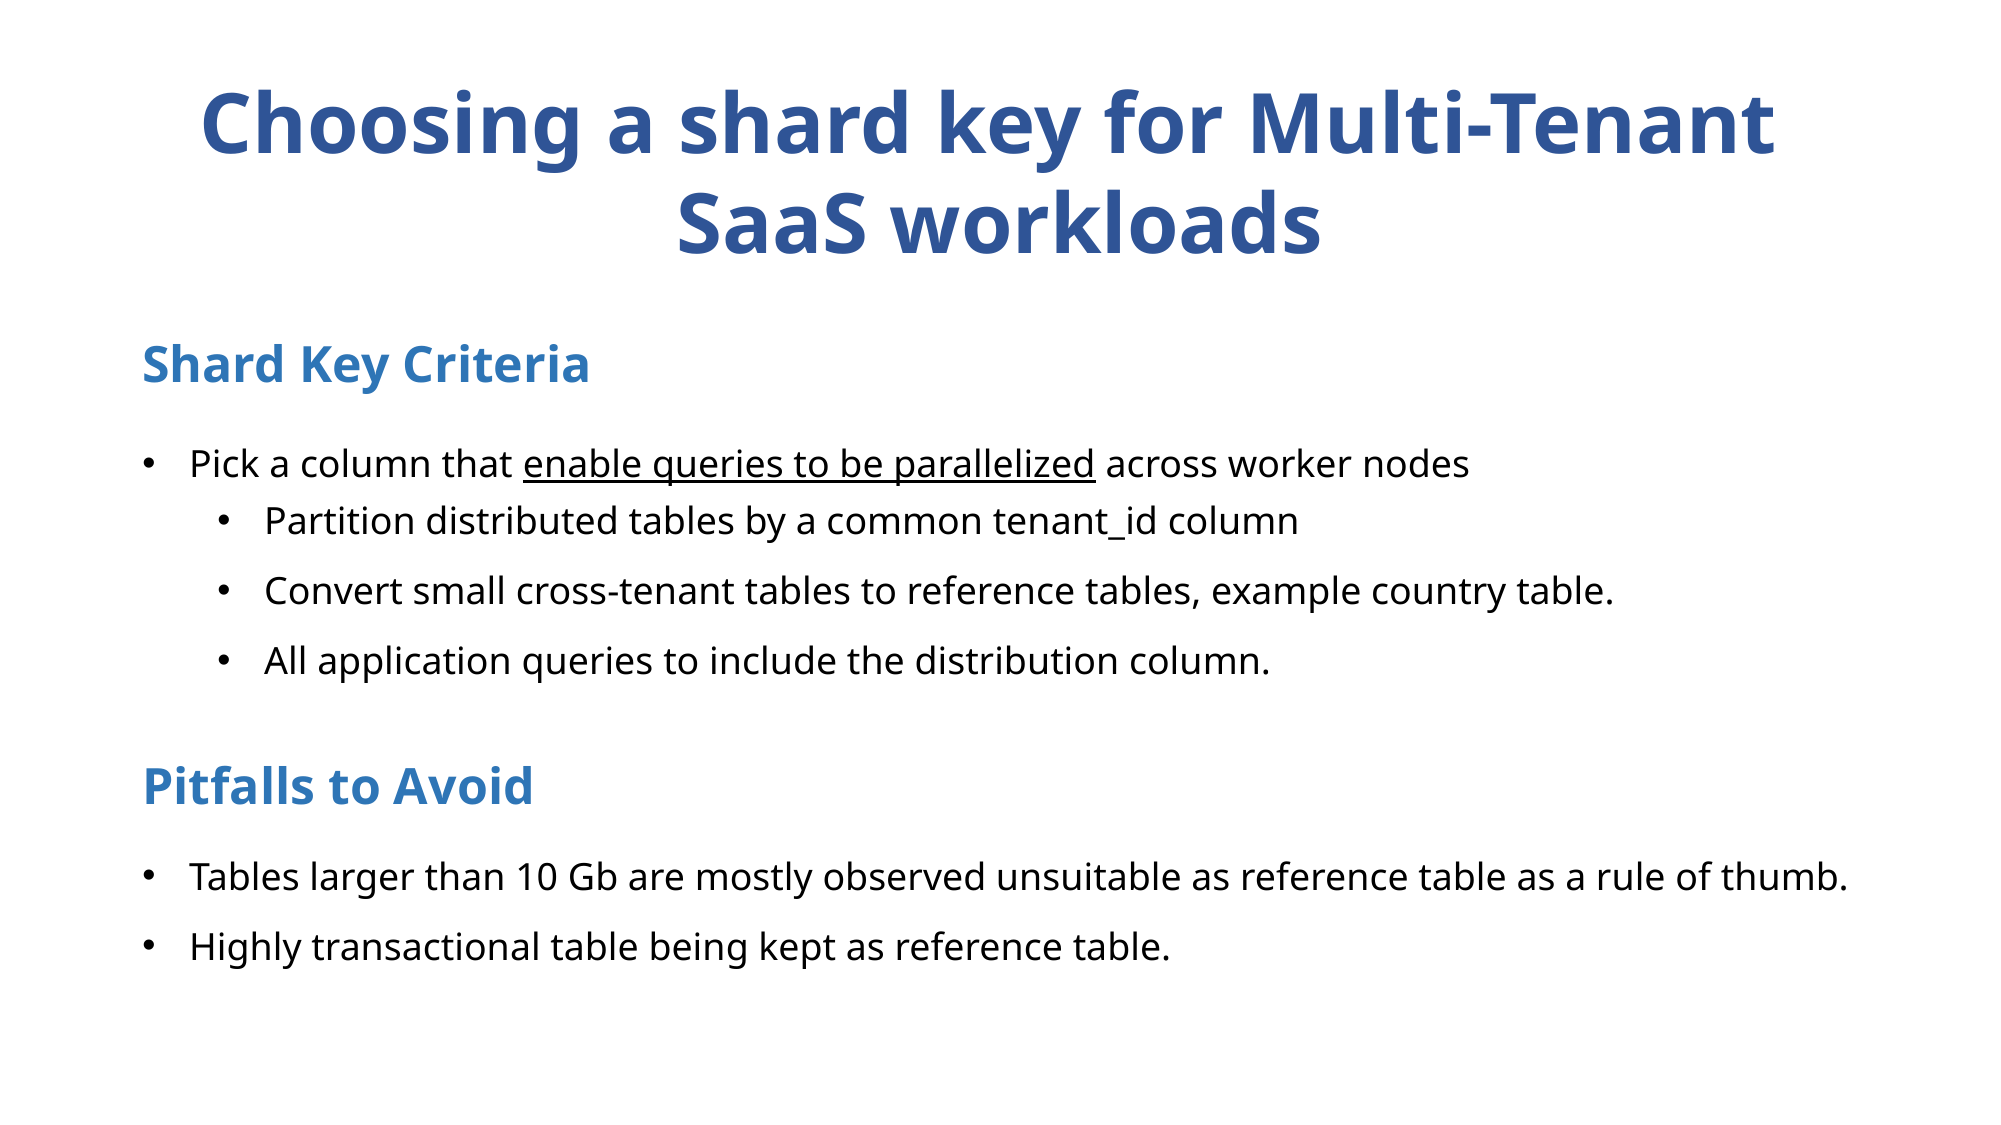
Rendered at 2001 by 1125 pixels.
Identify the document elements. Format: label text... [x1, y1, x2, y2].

text_box Shard Key Criteria Pick a column that enable queries to be parallelized across worker nodes Partition distributed tables by a common tenant_id column Convert small cross-tenant tables to reference tables, example country table. All application queries to include the distribution column. Pitfalls to Avoid Tables larger than 10 Gb are mostly observed unsuitable as reference table as a rule of thumb. Highly transactional table being kept as reference table. [52, 279, 1906, 975]
title Choosing a shard key for Multi-Tenant SaaS workloads [25, 62, 1975, 278]
